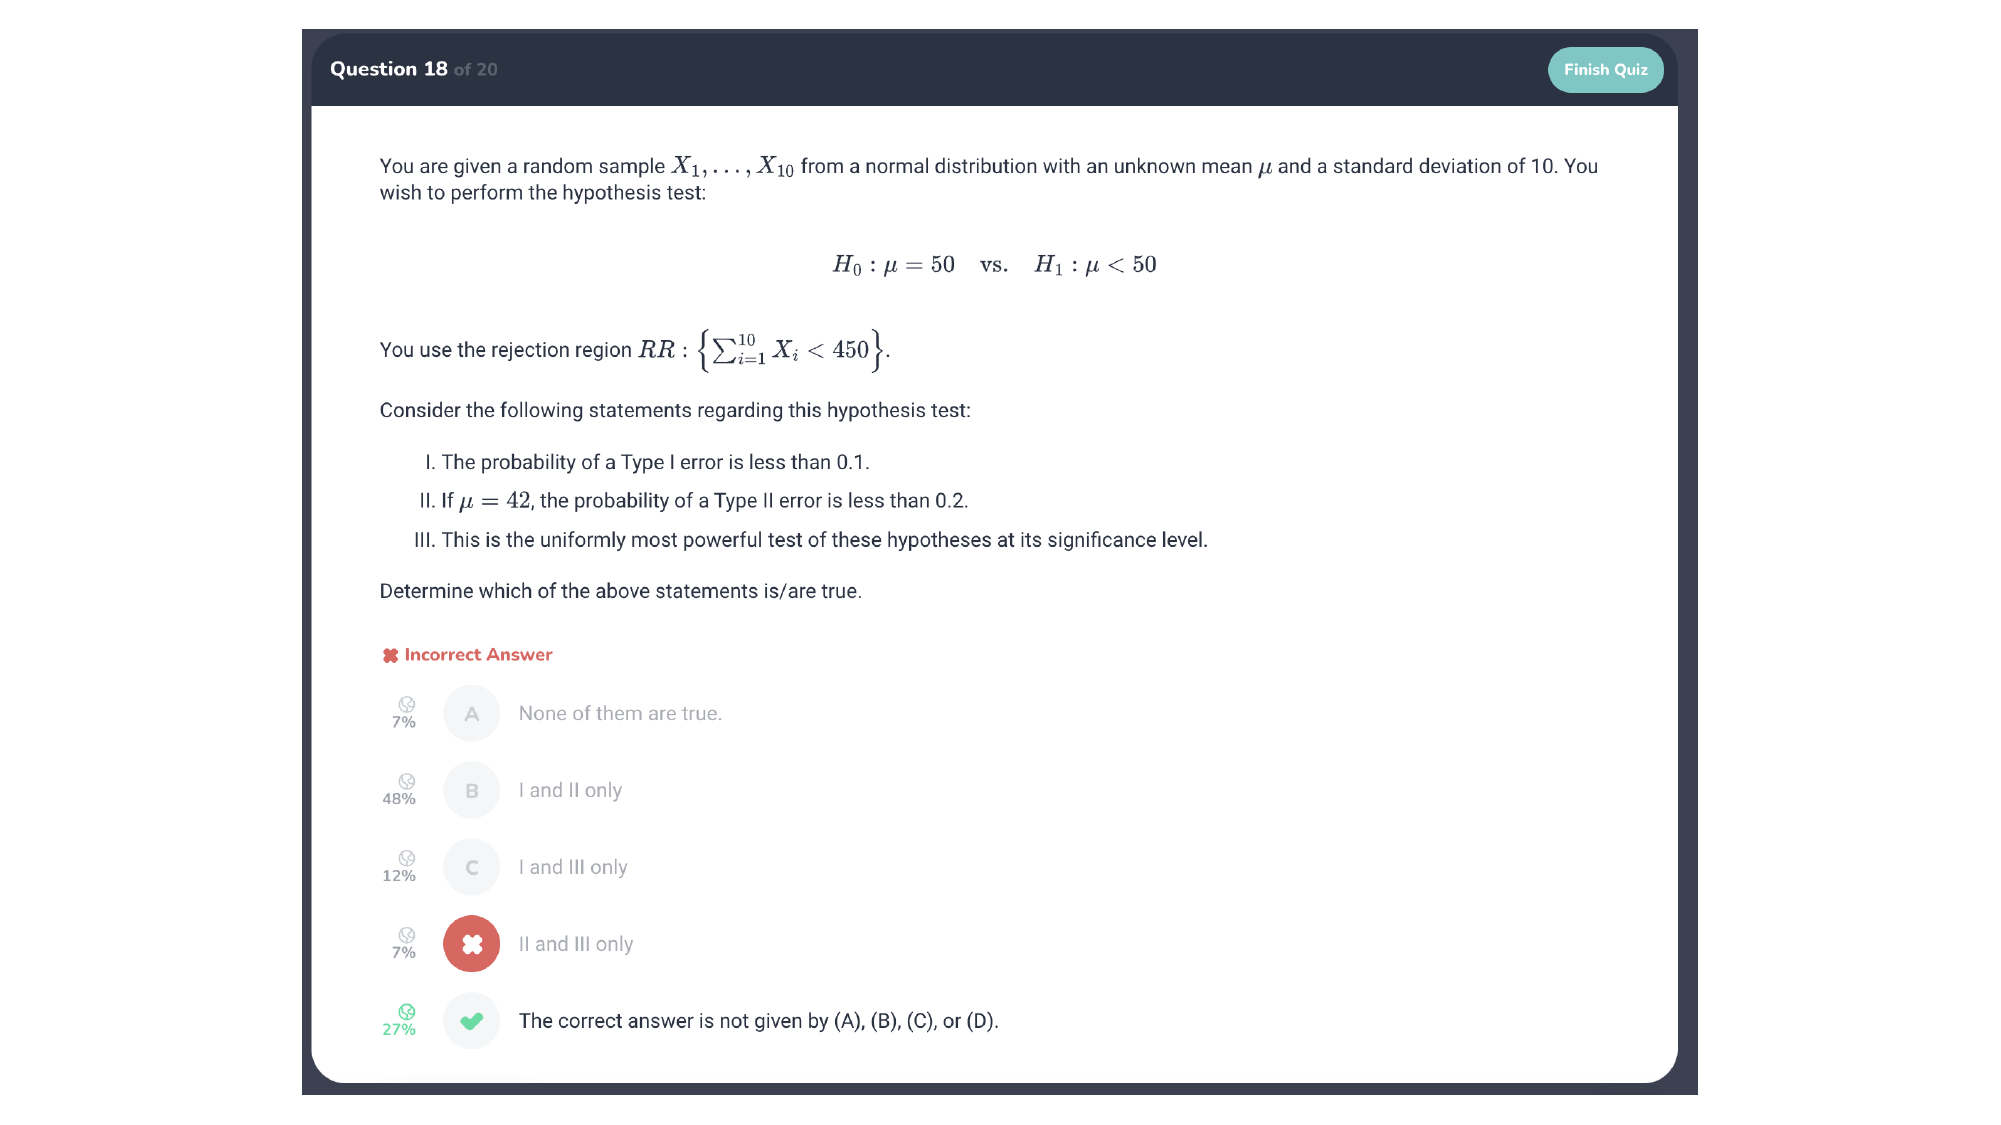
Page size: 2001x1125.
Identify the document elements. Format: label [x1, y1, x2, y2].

list [301, 29, 1698, 1096]
